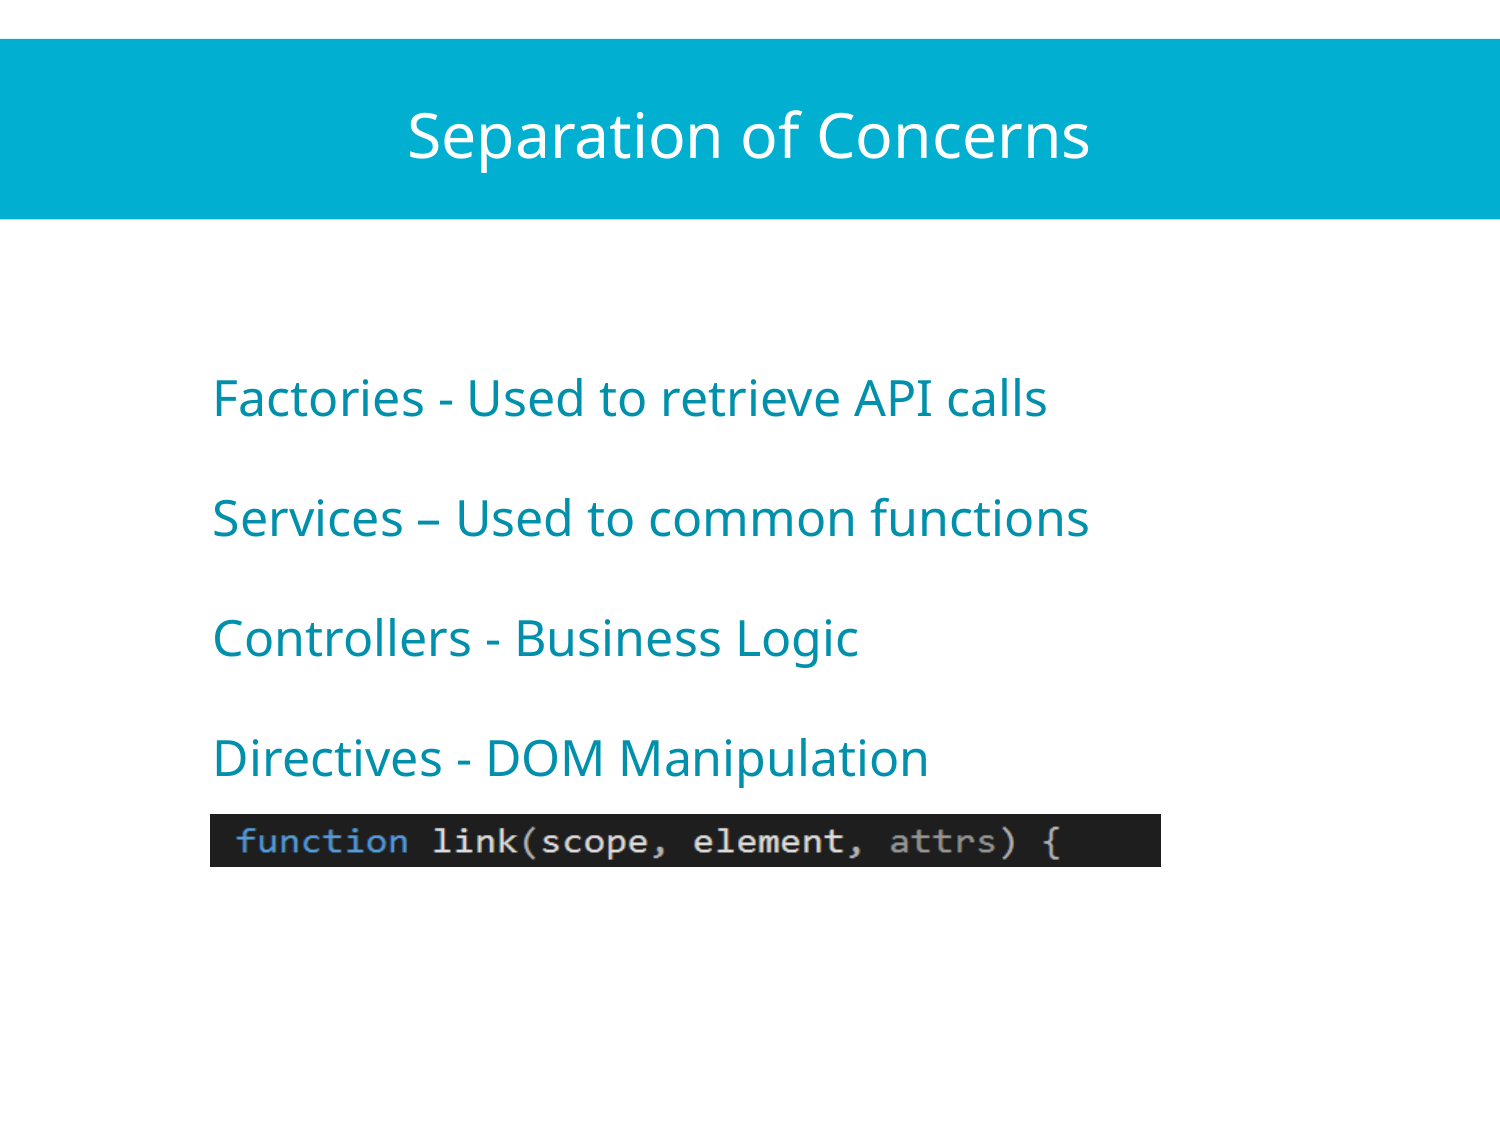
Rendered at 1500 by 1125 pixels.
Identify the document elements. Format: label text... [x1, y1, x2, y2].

text_box Factories - Used to retrieve API calls Services – Used to common functions Controllers - Business Logic Directives - DOM Manipulation [122, 291, 1353, 653]
picture [209, 813, 1161, 867]
text_box [0, 38, 1500, 220]
title Separation of Concerns [70, 37, 1430, 186]
